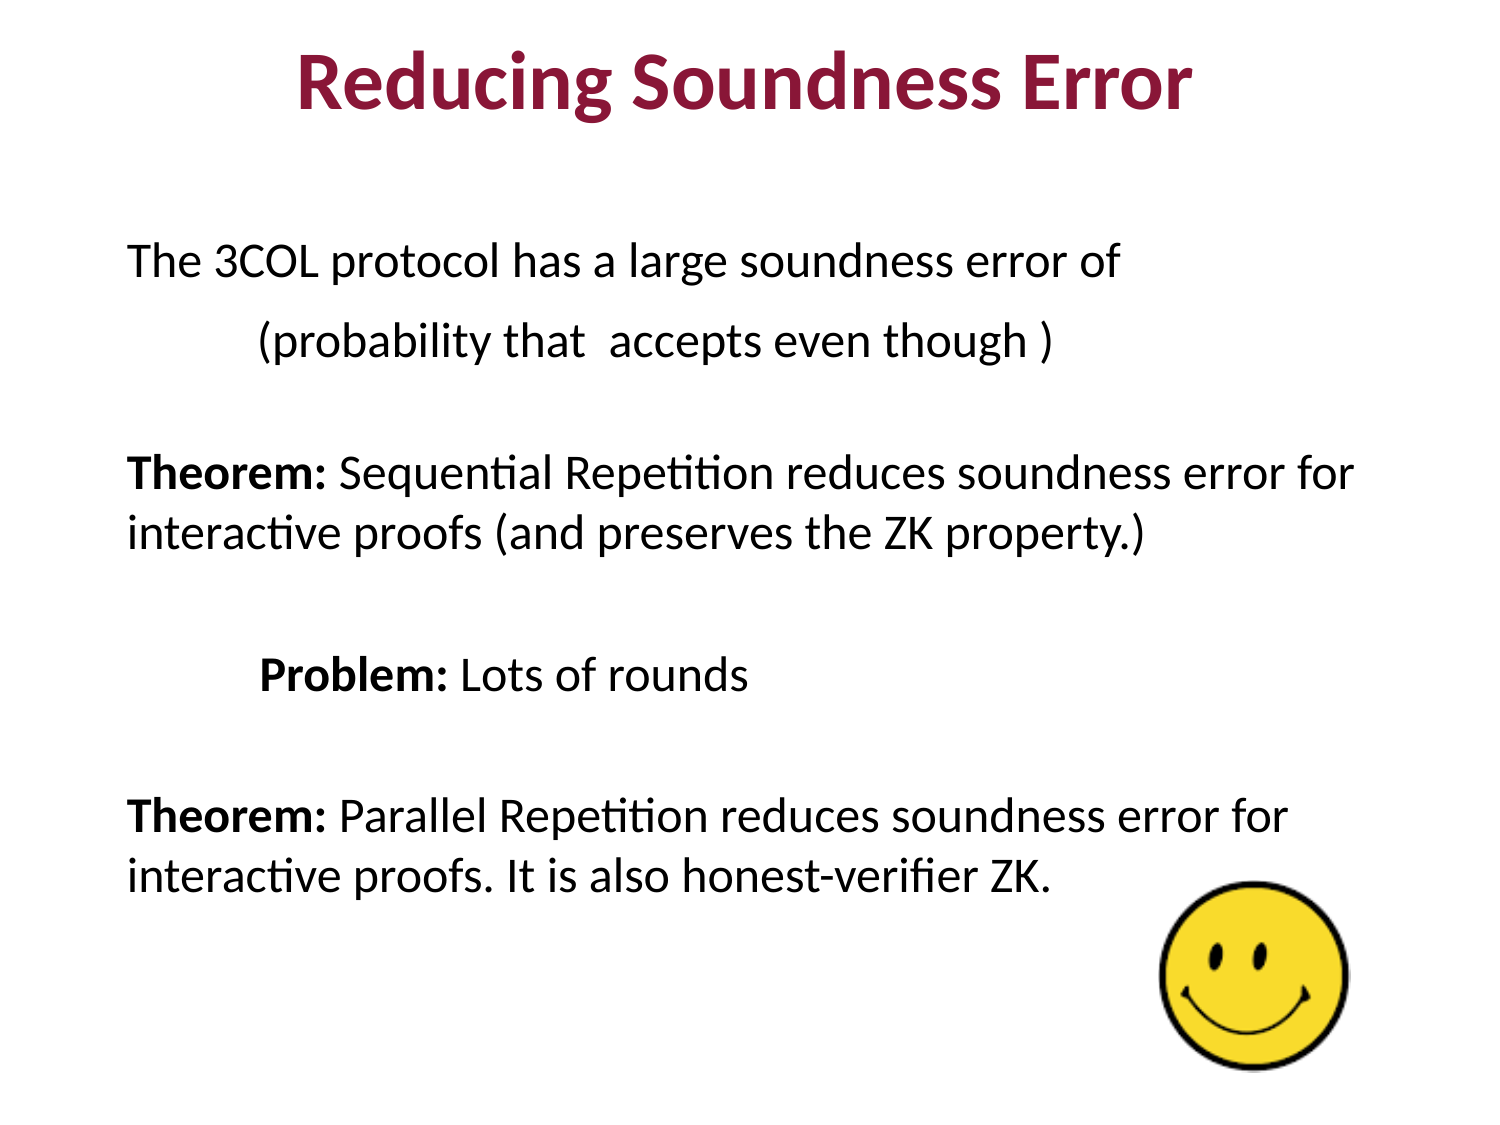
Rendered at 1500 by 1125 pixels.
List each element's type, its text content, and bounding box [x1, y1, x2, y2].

text_box Problem: Lots of rounds [244, 634, 895, 709]
picture [1158, 880, 1351, 1073]
text_box Reducing Soundness Error [0, 19, 1495, 149]
text_box Theorem: Parallel Repetition reduces soundness error for interactive proofs. It is also honest-verifier ZK. [112, 775, 1435, 910]
text_box Theorem: Sequential Repetition reduces soundness error for interactive proofs (and preserves the ZK property.) [112, 432, 1435, 568]
